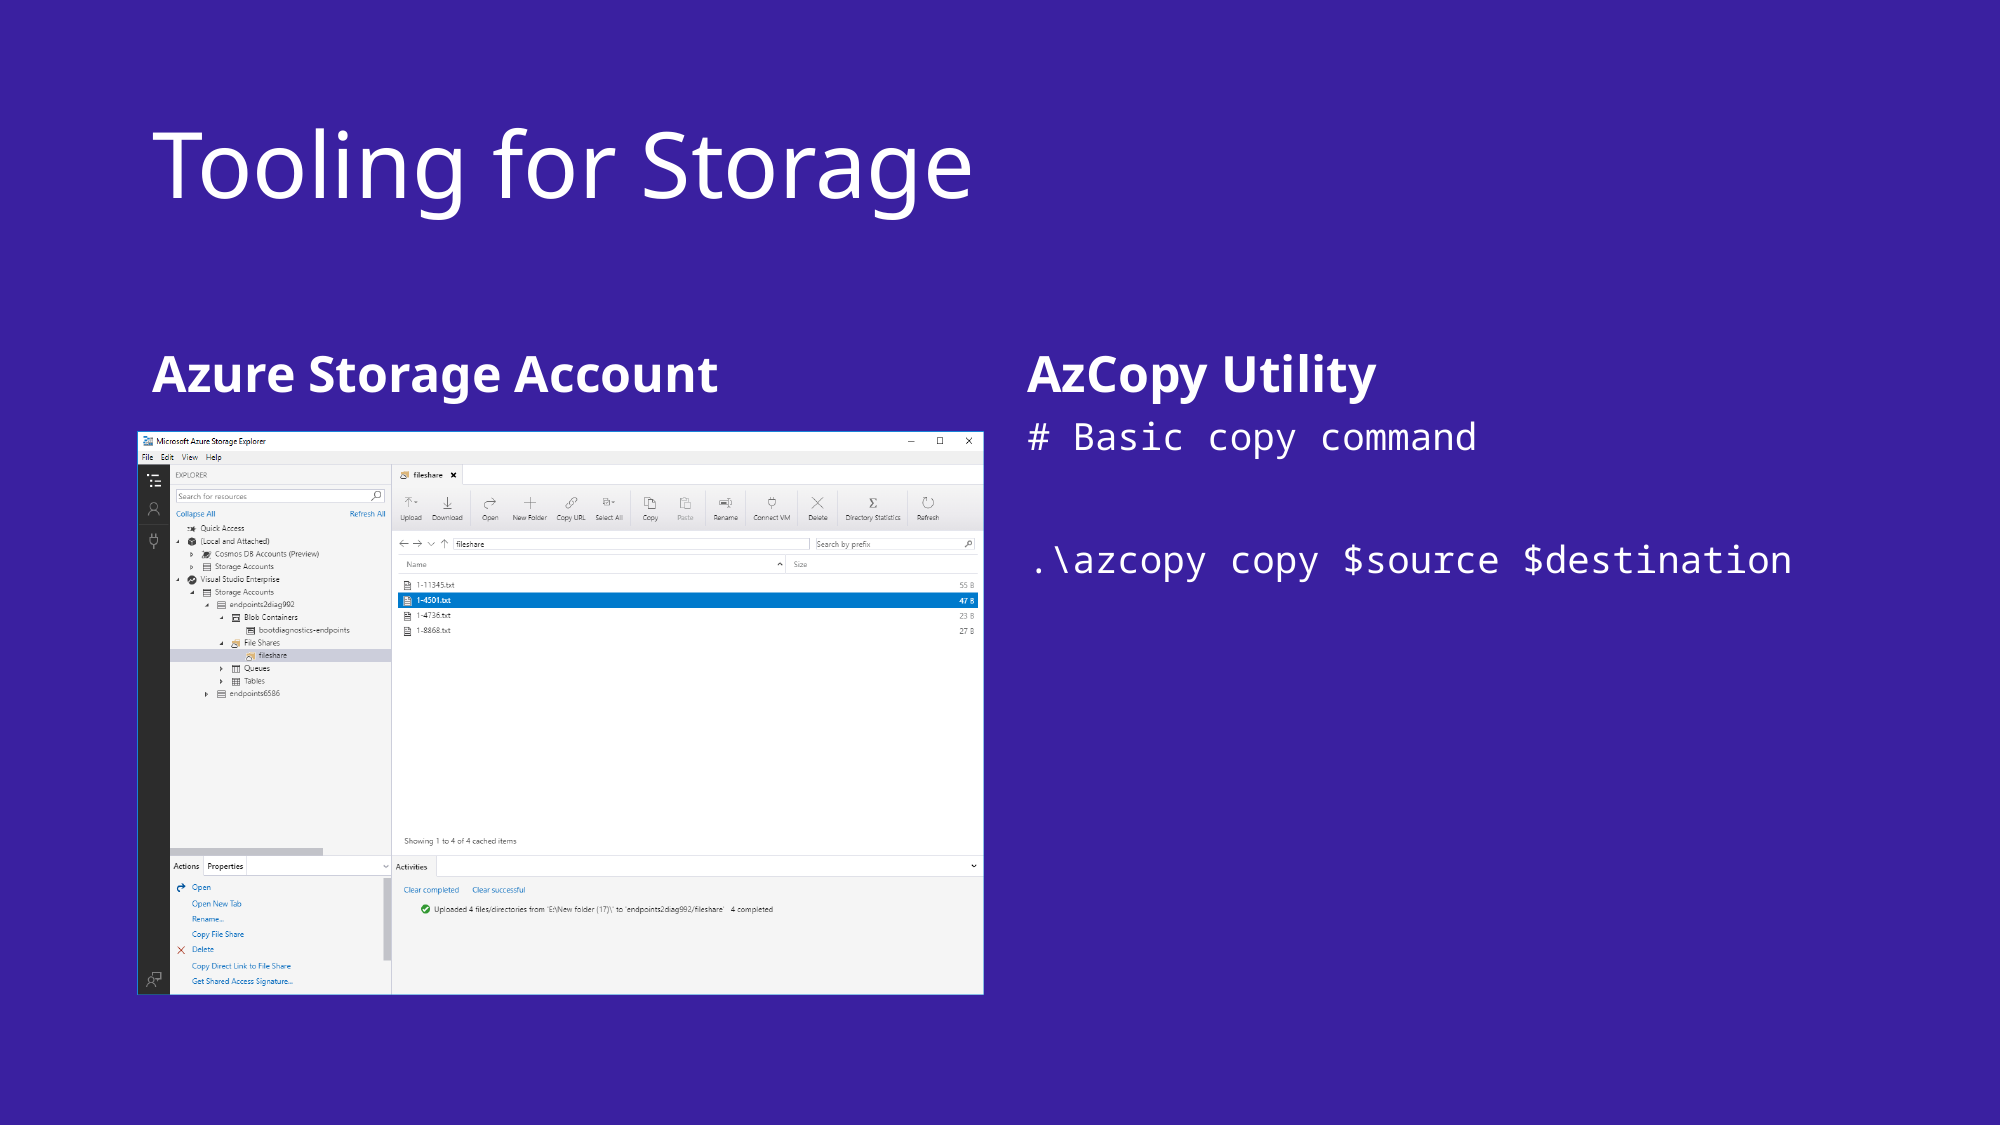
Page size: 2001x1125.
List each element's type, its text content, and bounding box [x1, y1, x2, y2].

list AzCopy Utility [1012, 275, 1863, 410]
title Tooling for Storage [137, 59, 1863, 278]
list Azure Storage Account [137, 275, 984, 411]
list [137, 431, 984, 995]
list # Basic copy command .\azcopy copy $source $destination [1012, 410, 1863, 1016]
